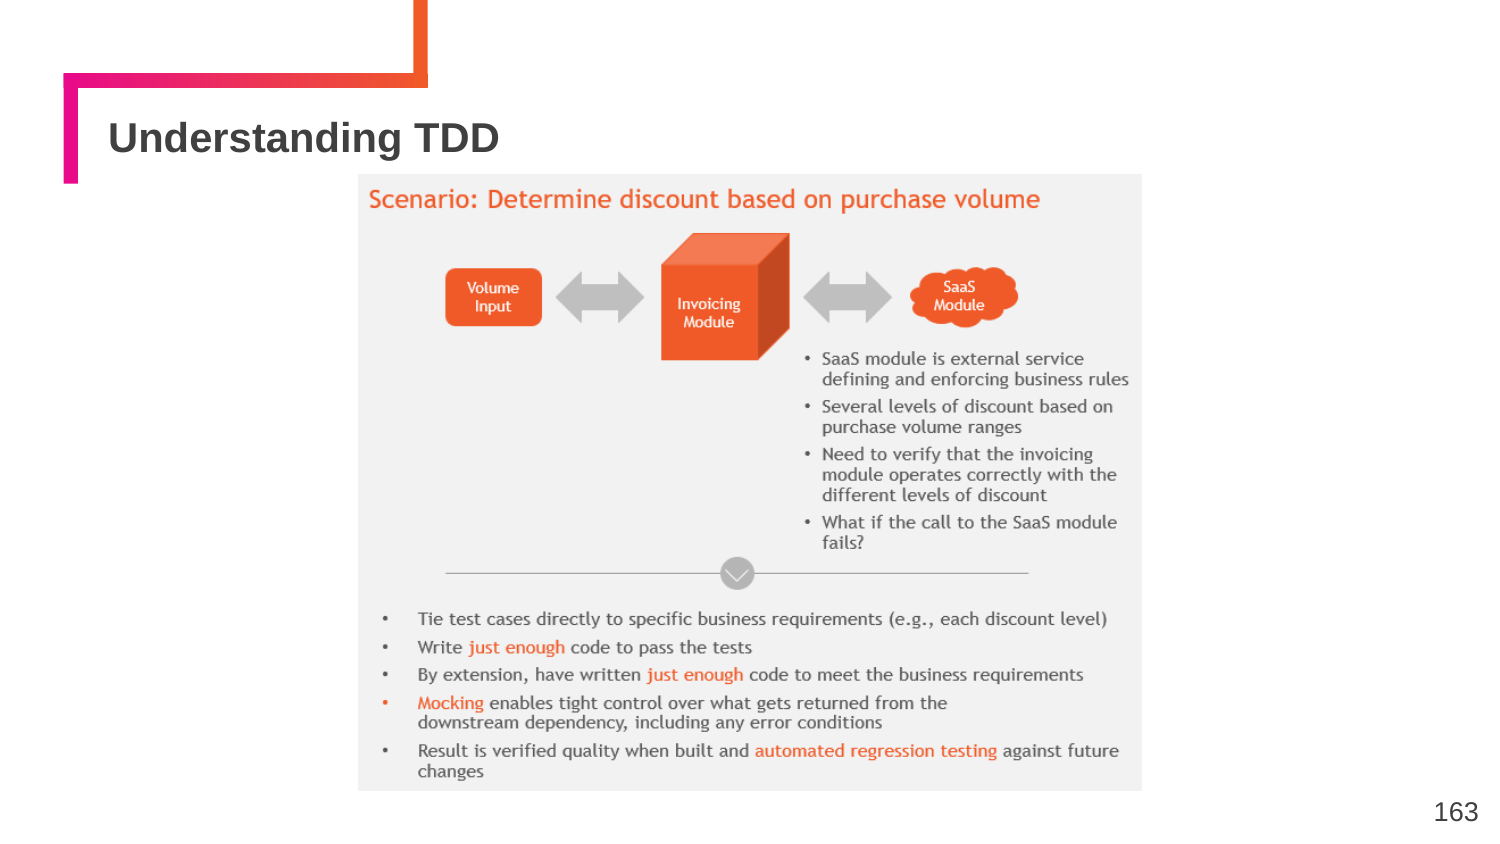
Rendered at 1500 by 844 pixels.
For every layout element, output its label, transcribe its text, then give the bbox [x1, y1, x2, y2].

slide_number 163 [1403, 779, 1494, 844]
title Understanding TDD [100, 117, 1455, 169]
picture [358, 174, 1142, 791]
